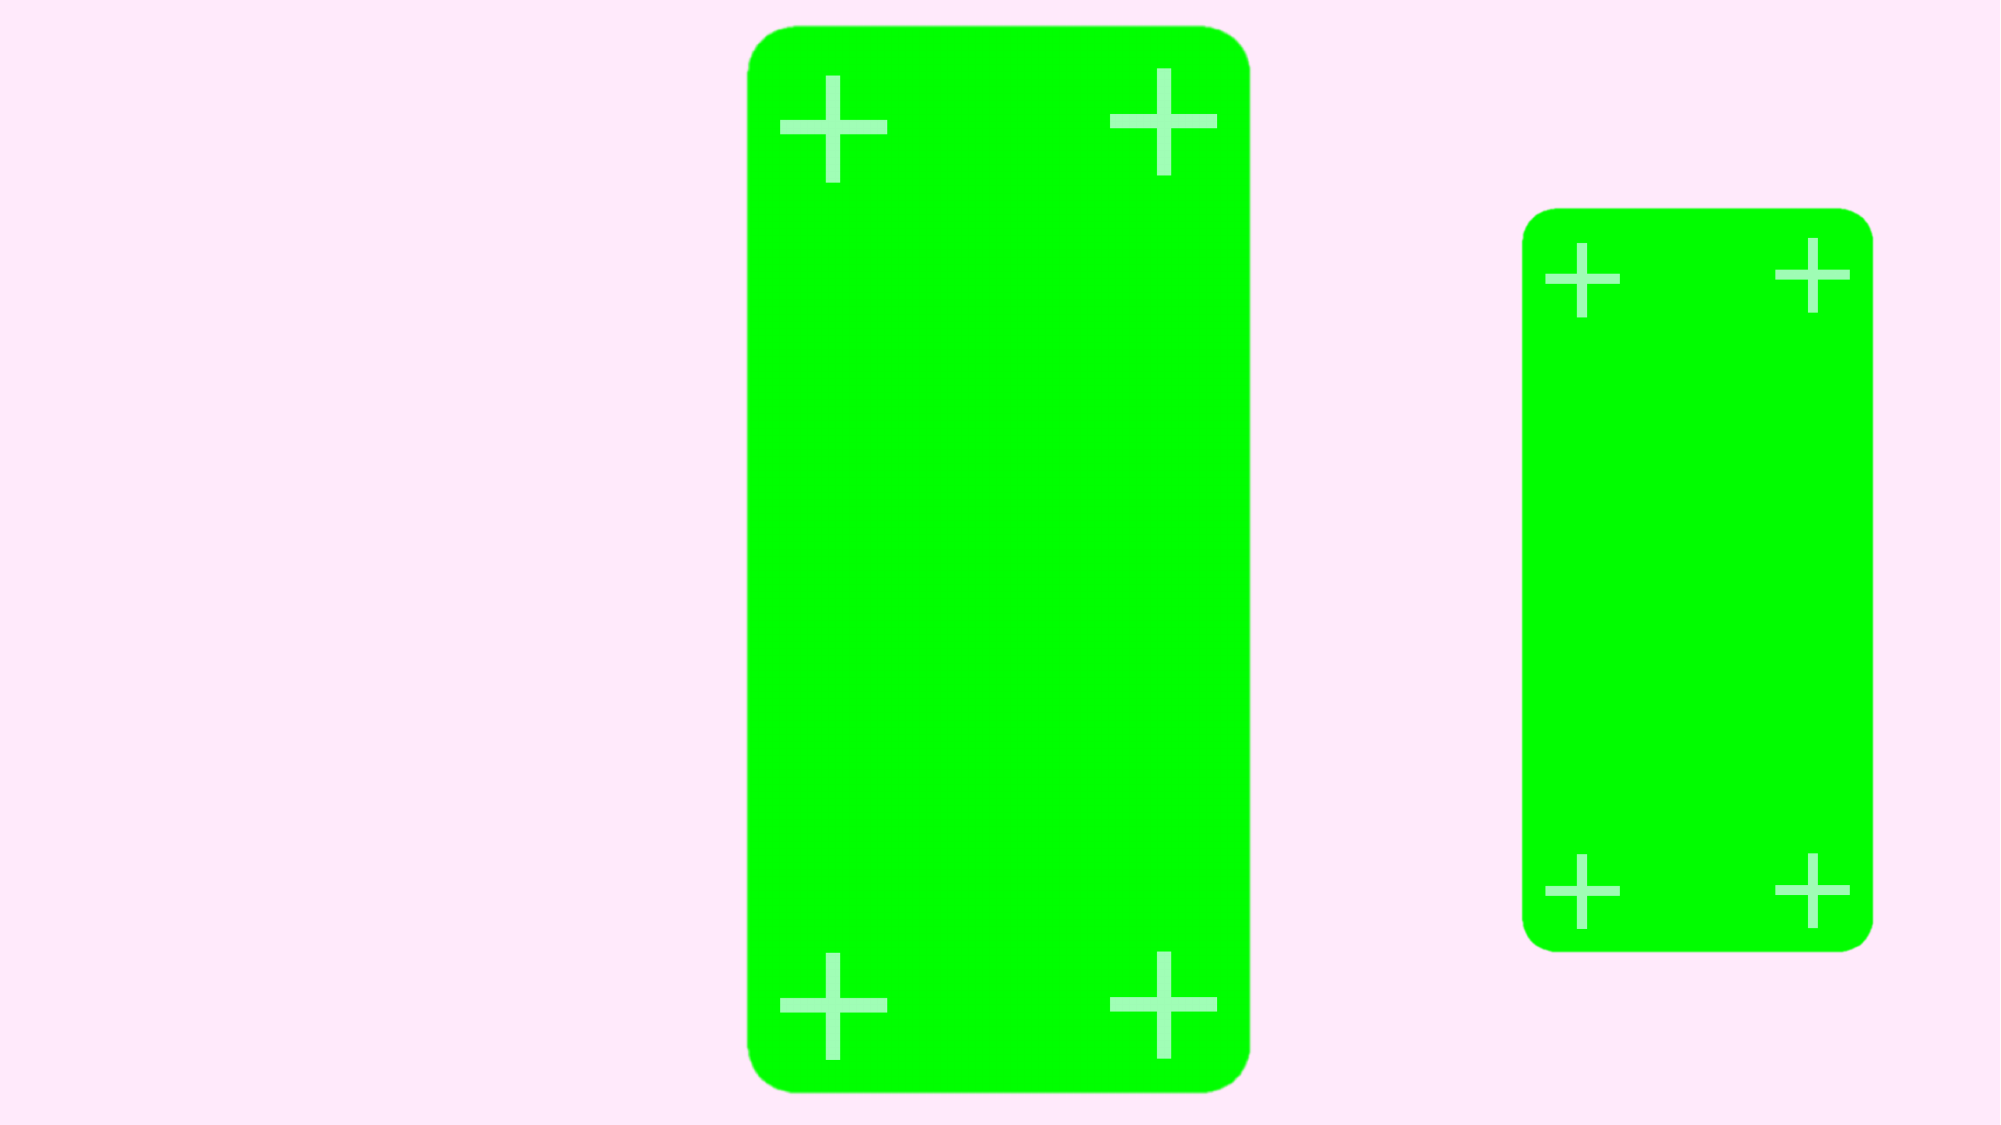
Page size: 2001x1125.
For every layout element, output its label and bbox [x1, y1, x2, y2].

picture [724, 0, 1276, 1125]
picture [1506, 161, 1891, 975]
